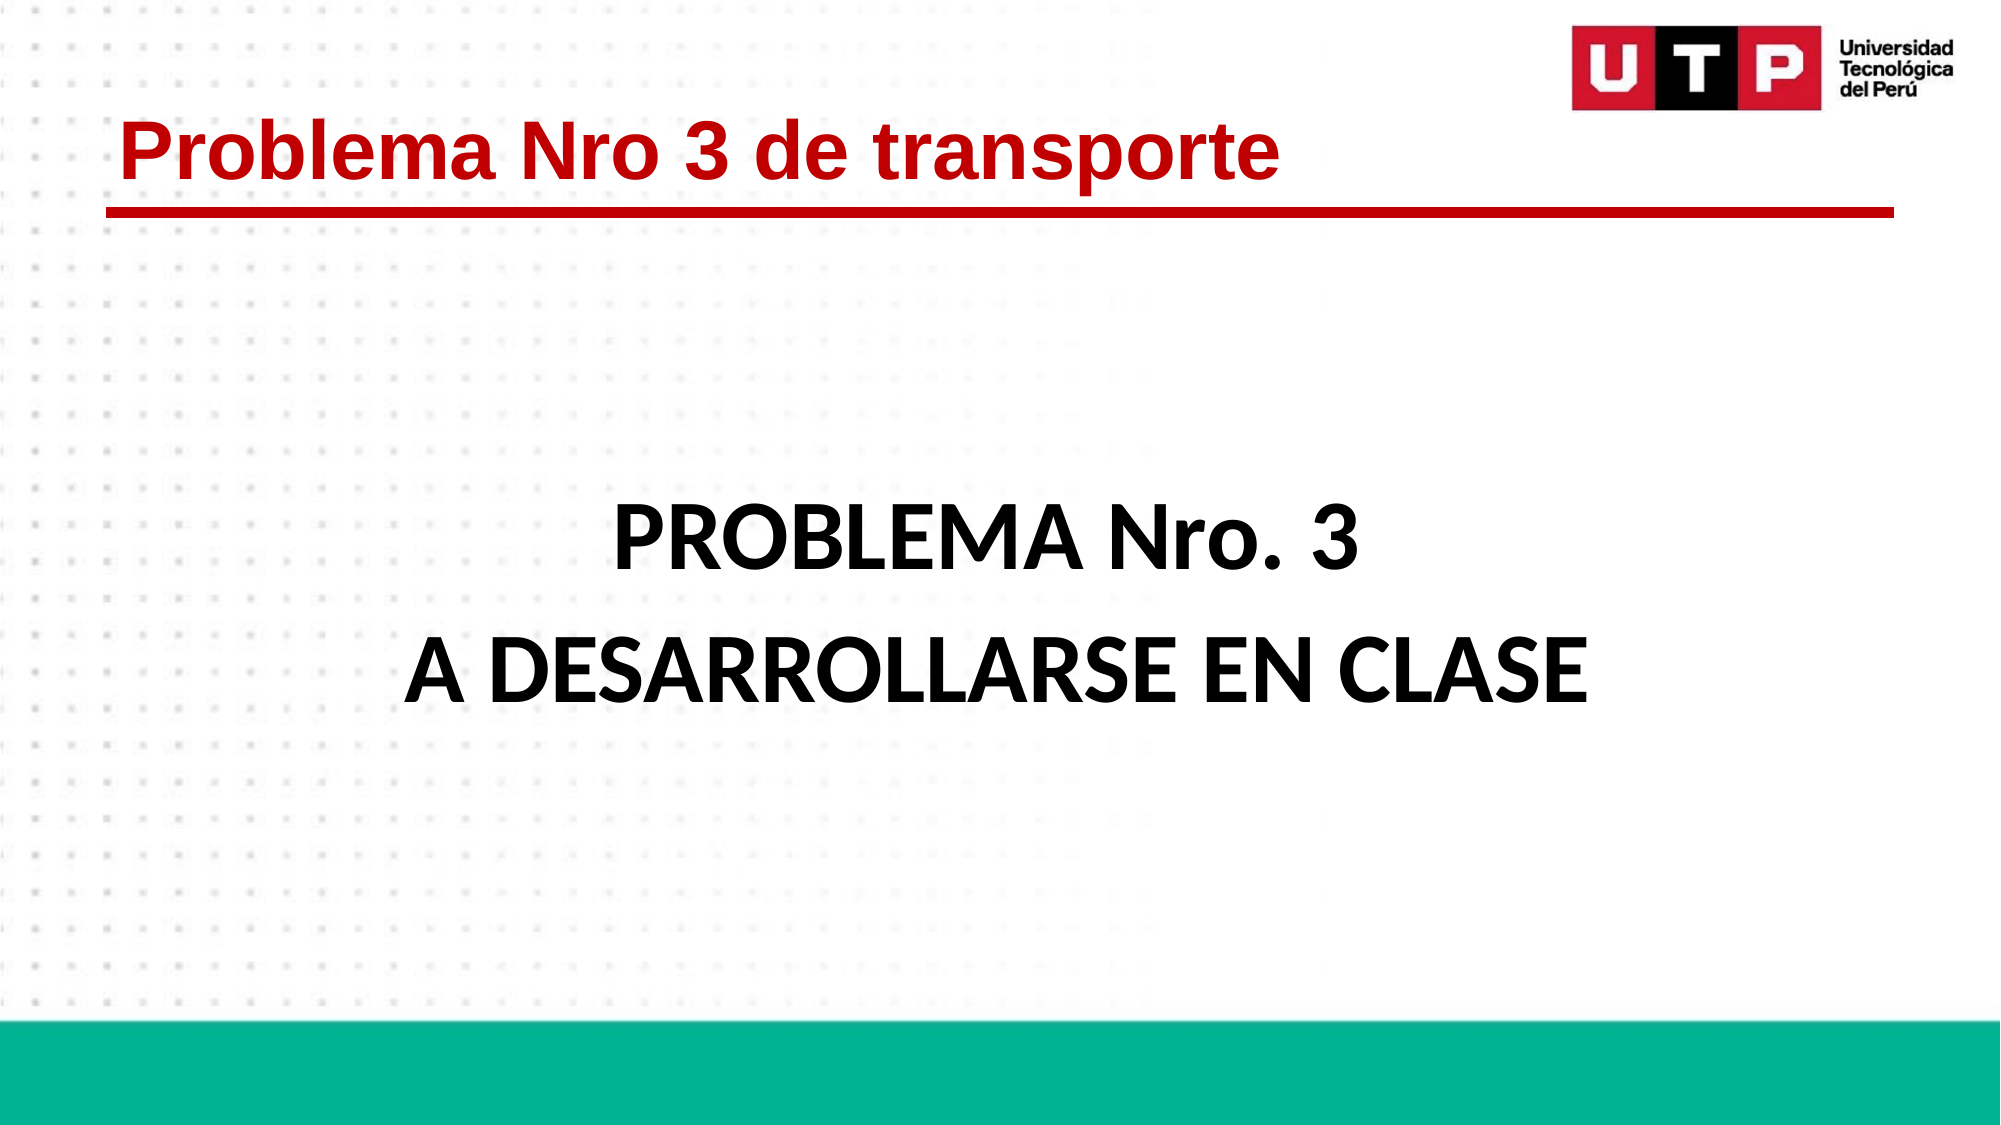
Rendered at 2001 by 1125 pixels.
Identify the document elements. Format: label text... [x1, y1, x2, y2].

text_box Problema Nro 3 de transporte [83, 99, 1588, 194]
picture [0, 0, 2000, 1125]
text_box PROBLEMA Nro. 3 A DESARROLLARSE EN CLASE [104, 462, 1892, 730]
